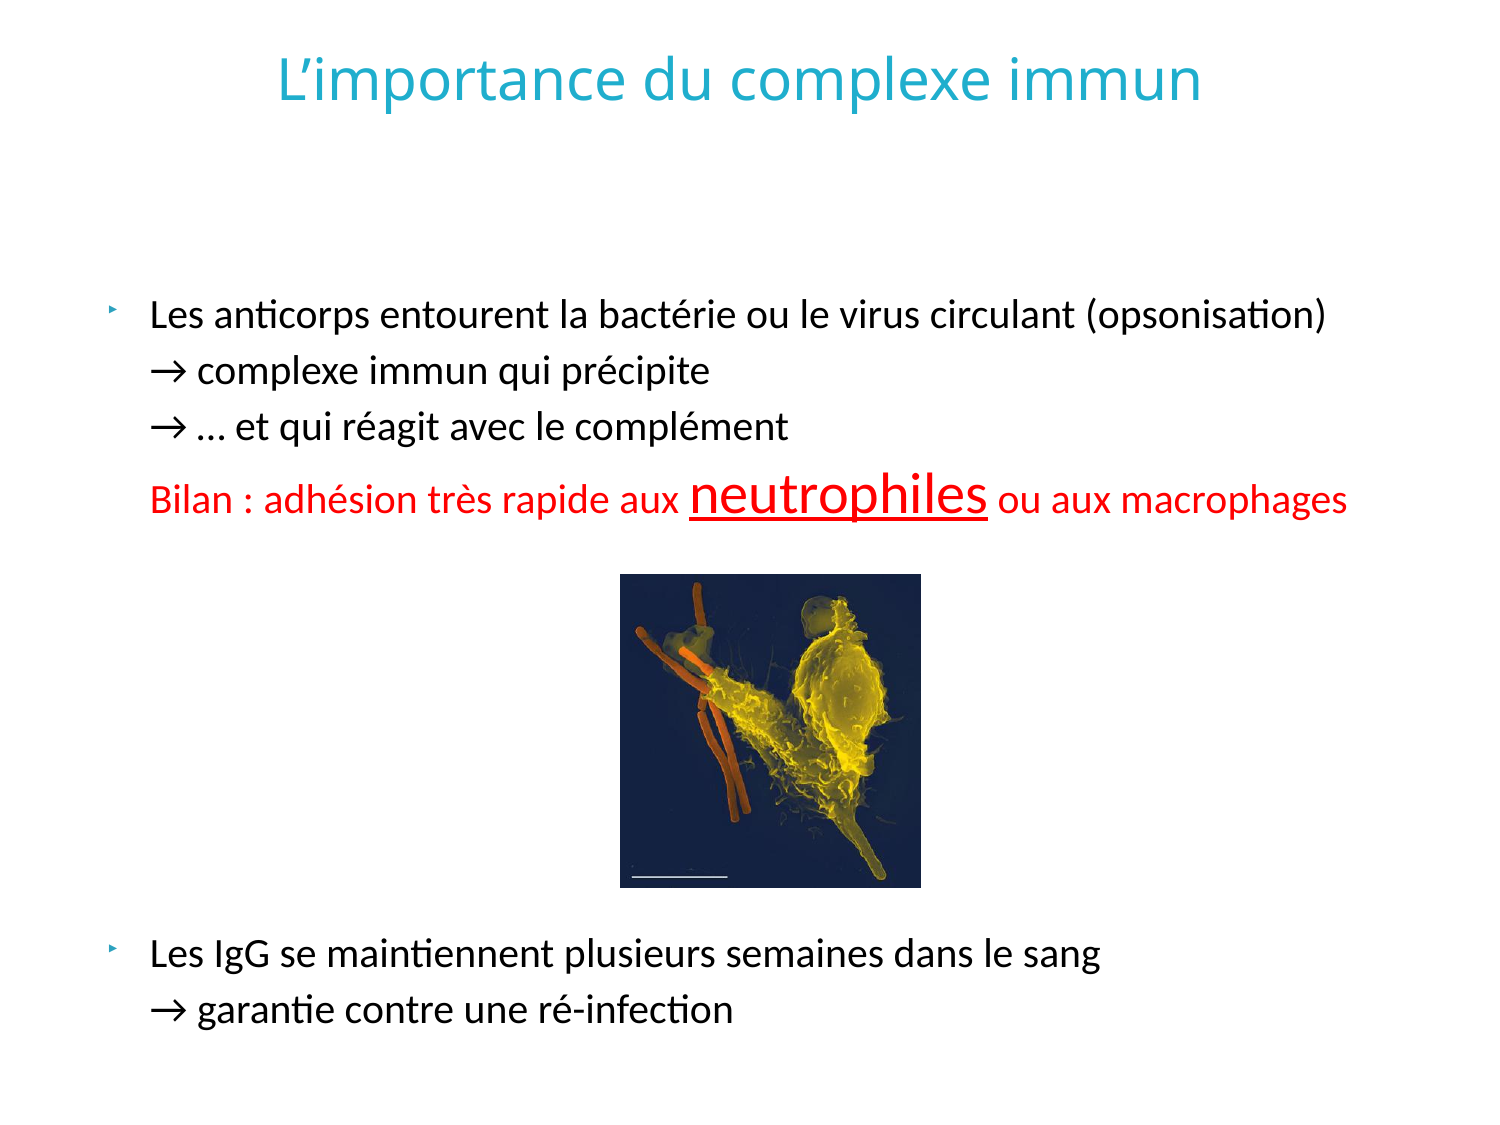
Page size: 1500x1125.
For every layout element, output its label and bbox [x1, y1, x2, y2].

title [64, 19, 1415, 135]
picture [619, 573, 921, 888]
list [75, 278, 1425, 1125]
